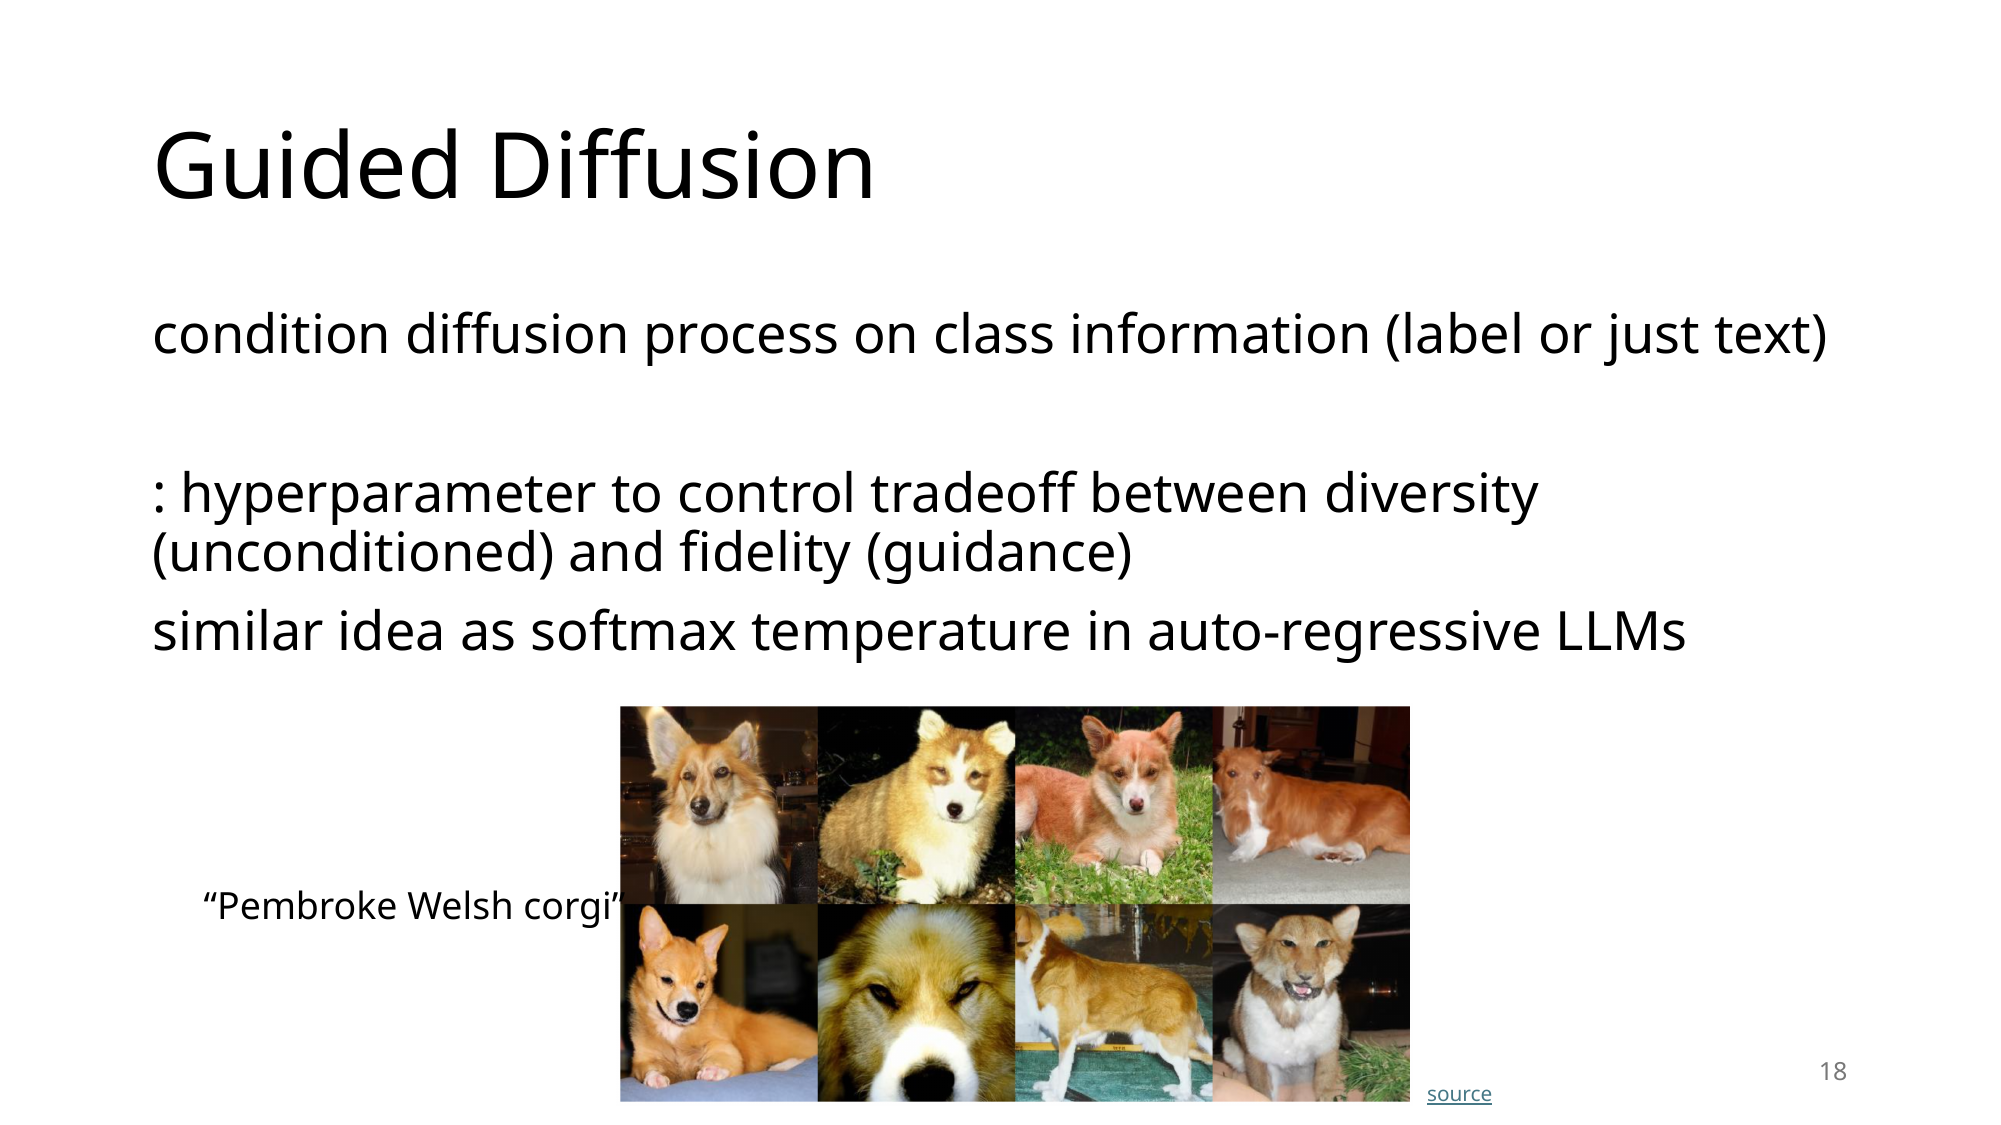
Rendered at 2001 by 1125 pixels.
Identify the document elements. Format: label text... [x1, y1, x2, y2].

slide_number 18 [1413, 1042, 1863, 1103]
picture [615, 703, 1413, 1106]
text_box source [1412, 1073, 1510, 1117]
title Guided Diffusion [137, 59, 1863, 278]
text_box “Pembroke Welsh corgi” [188, 874, 615, 935]
